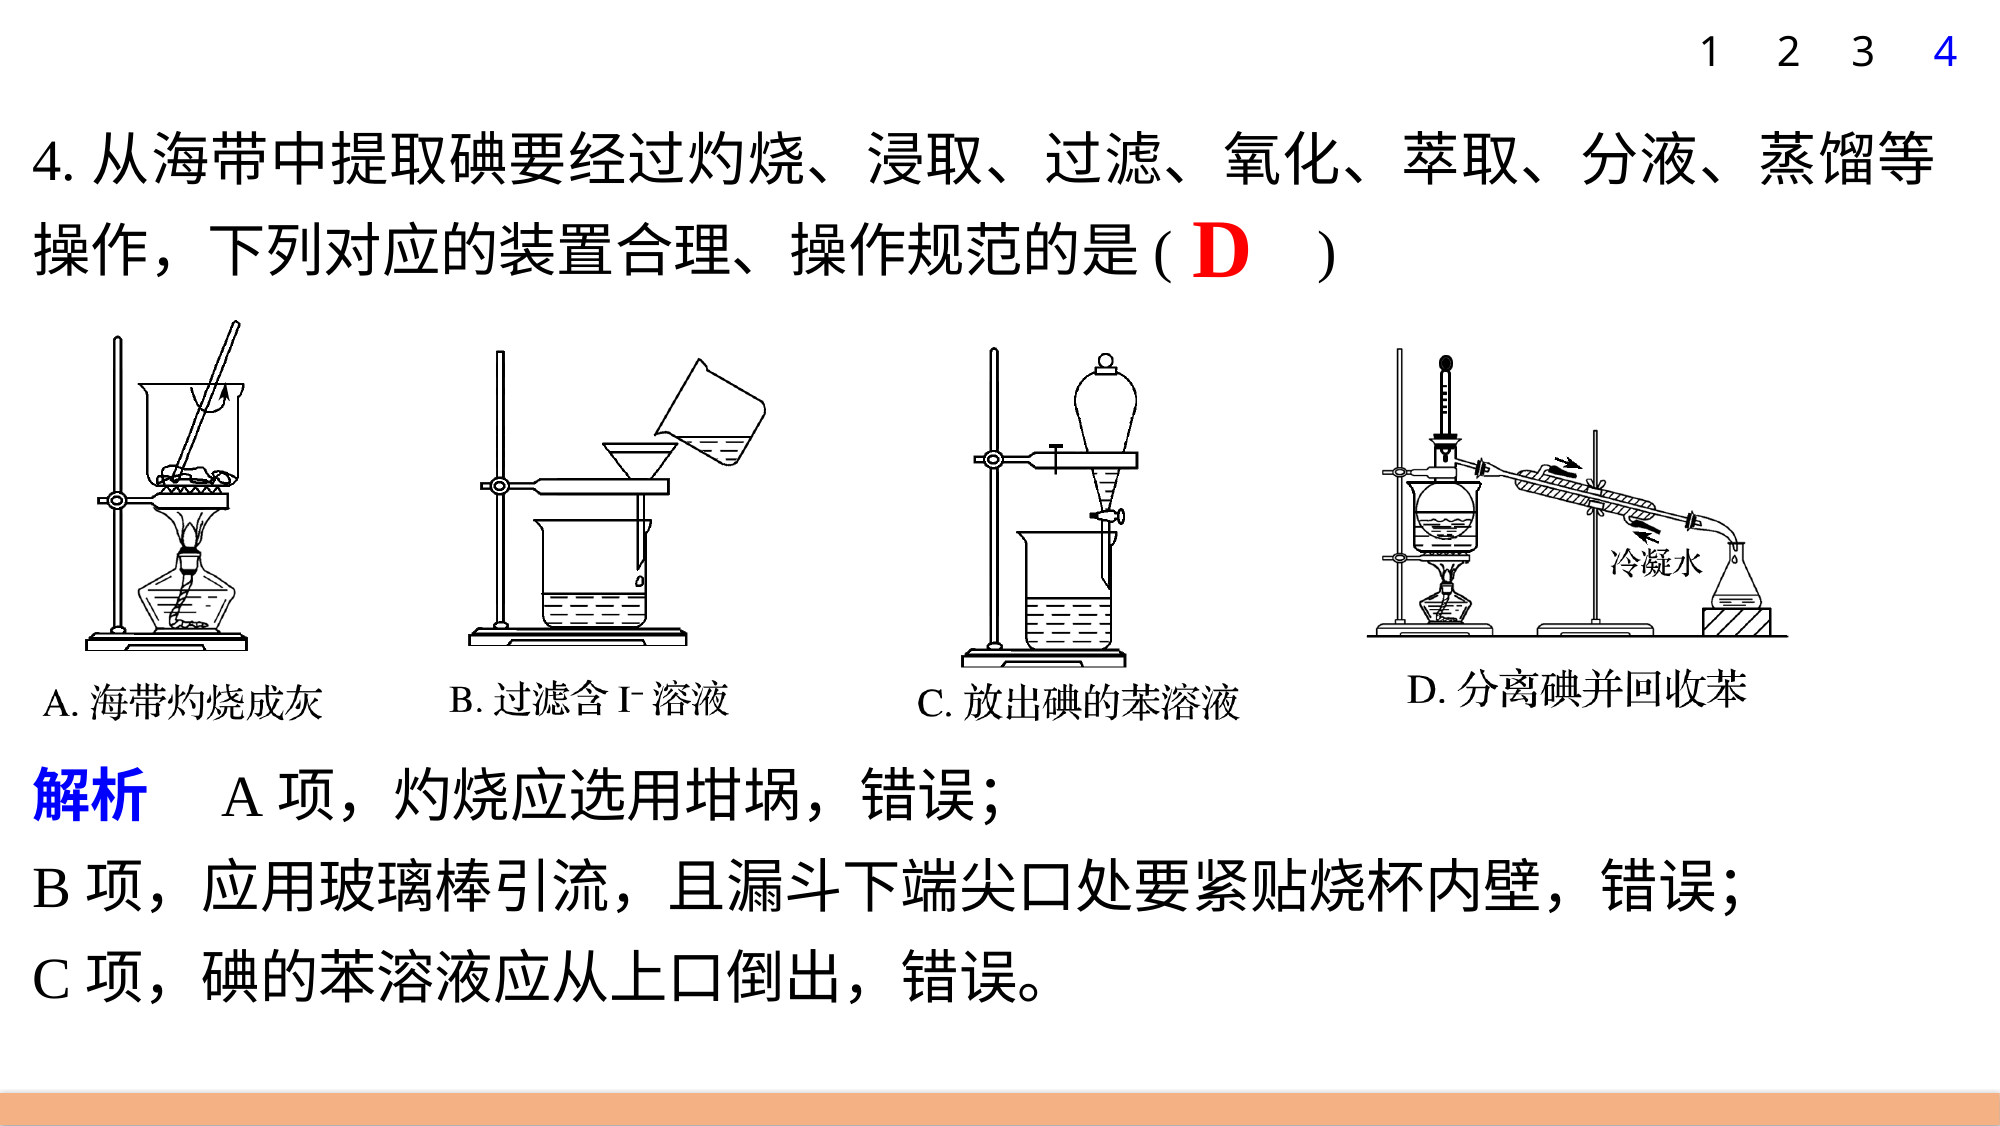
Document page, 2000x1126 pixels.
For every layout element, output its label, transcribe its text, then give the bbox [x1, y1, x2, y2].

text_box 4.从海带中提取碘要经过灼烧、浸取、过滤、氧化、萃取、分液、蒸馏等操作，下列对应的装置合理、操作规范的是( ) 解析 A项，灼烧应选用坩埚，错误； B项，应用玻璃棒引流，且漏斗下端尖口处要紧贴烧杯内壁，错误； C项，碘的苯溶液应从上口倒出，错误。 [12, 91, 1957, 1021]
text_box 4 [1912, 2, 1978, 97]
picture [902, 338, 1262, 738]
text_box D [1177, 186, 1268, 302]
picture [28, 310, 348, 733]
text_box [0, 1092, 2000, 1126]
text_box 2 [1759, 2, 1821, 97]
picture [422, 313, 794, 728]
text_box 1 [1677, 2, 1743, 97]
text_box 3 [1838, 2, 1896, 97]
picture [1351, 308, 1795, 726]
